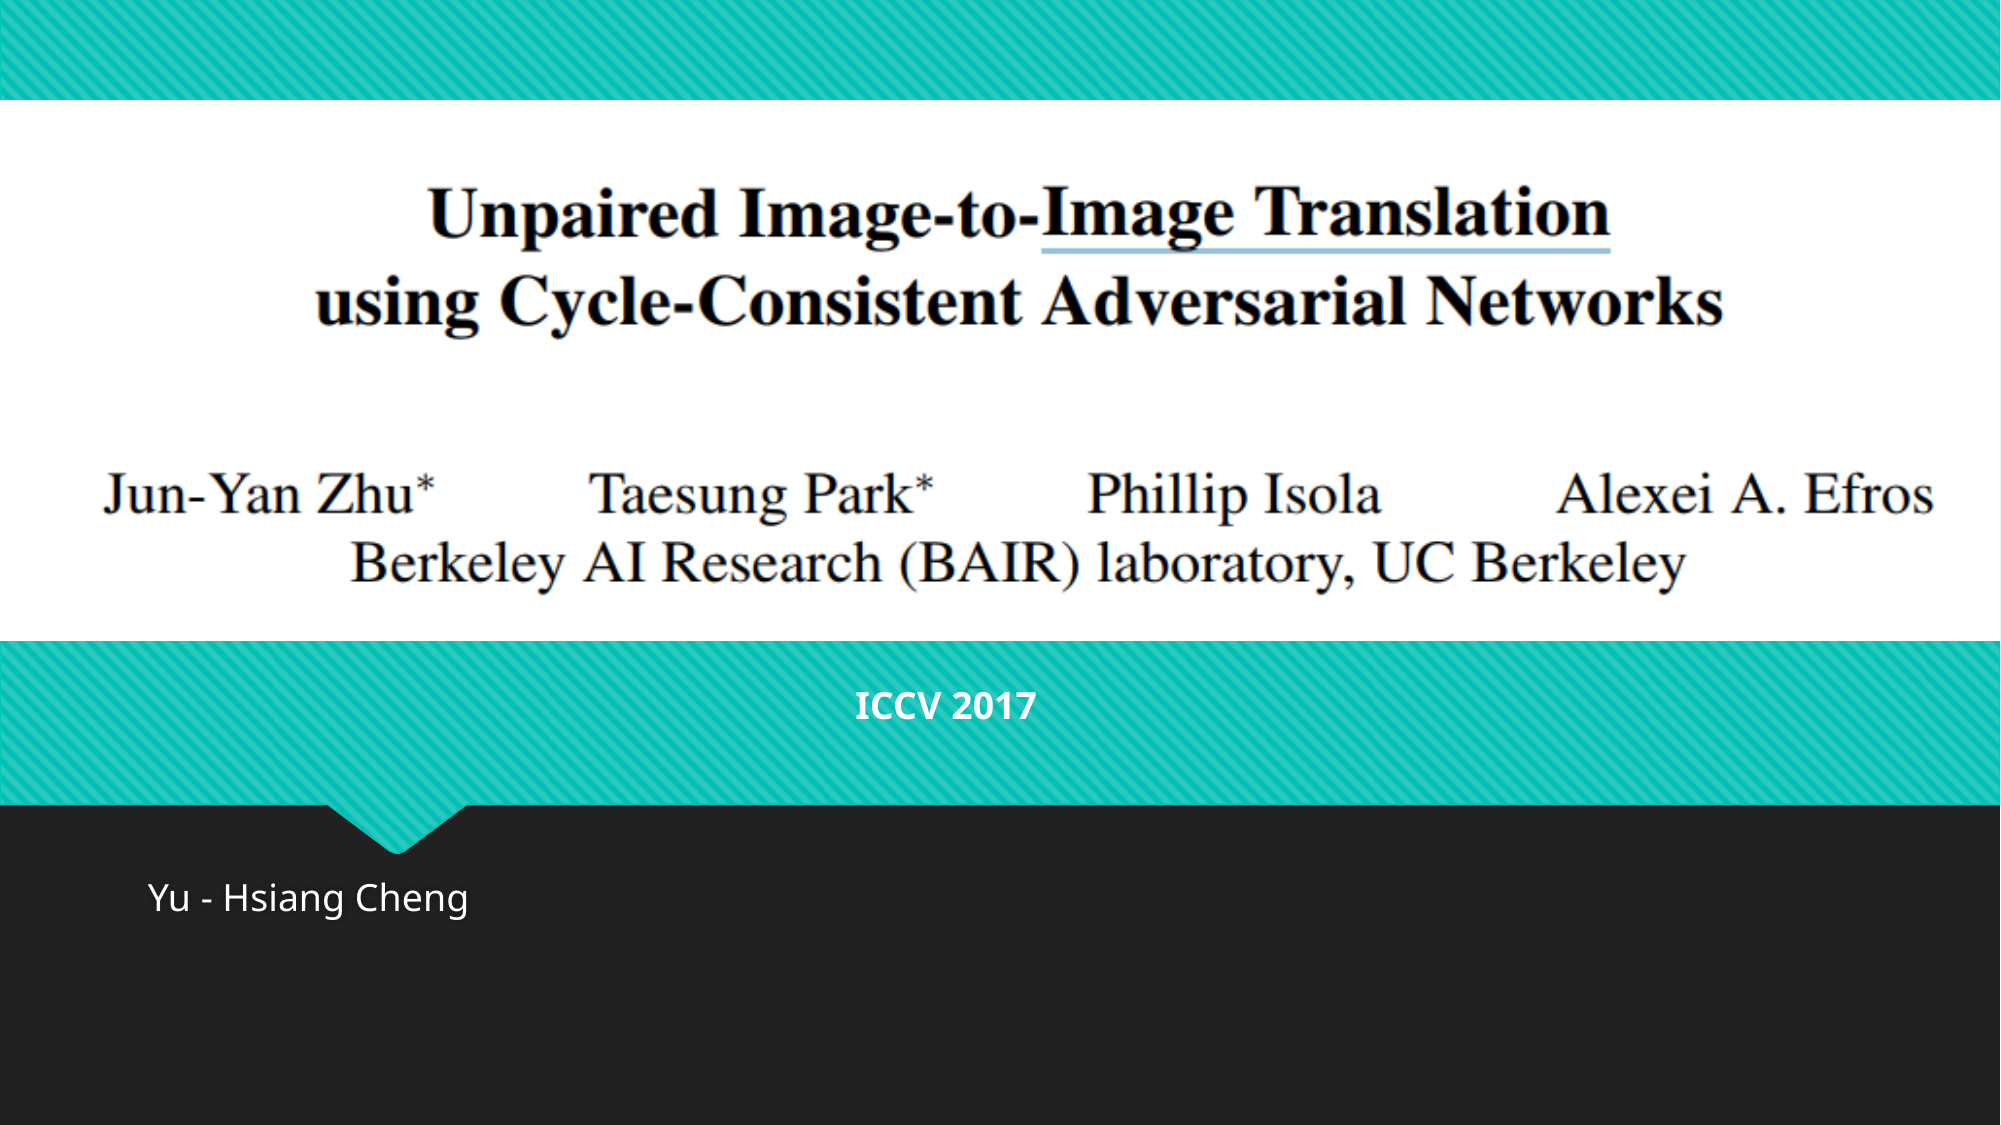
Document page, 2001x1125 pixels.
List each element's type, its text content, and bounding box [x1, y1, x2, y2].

subtitle Yu - Hsiang Cheng [132, 866, 1868, 938]
text_box ICCV 2017 [840, 674, 1148, 735]
picture [0, 100, 2000, 641]
